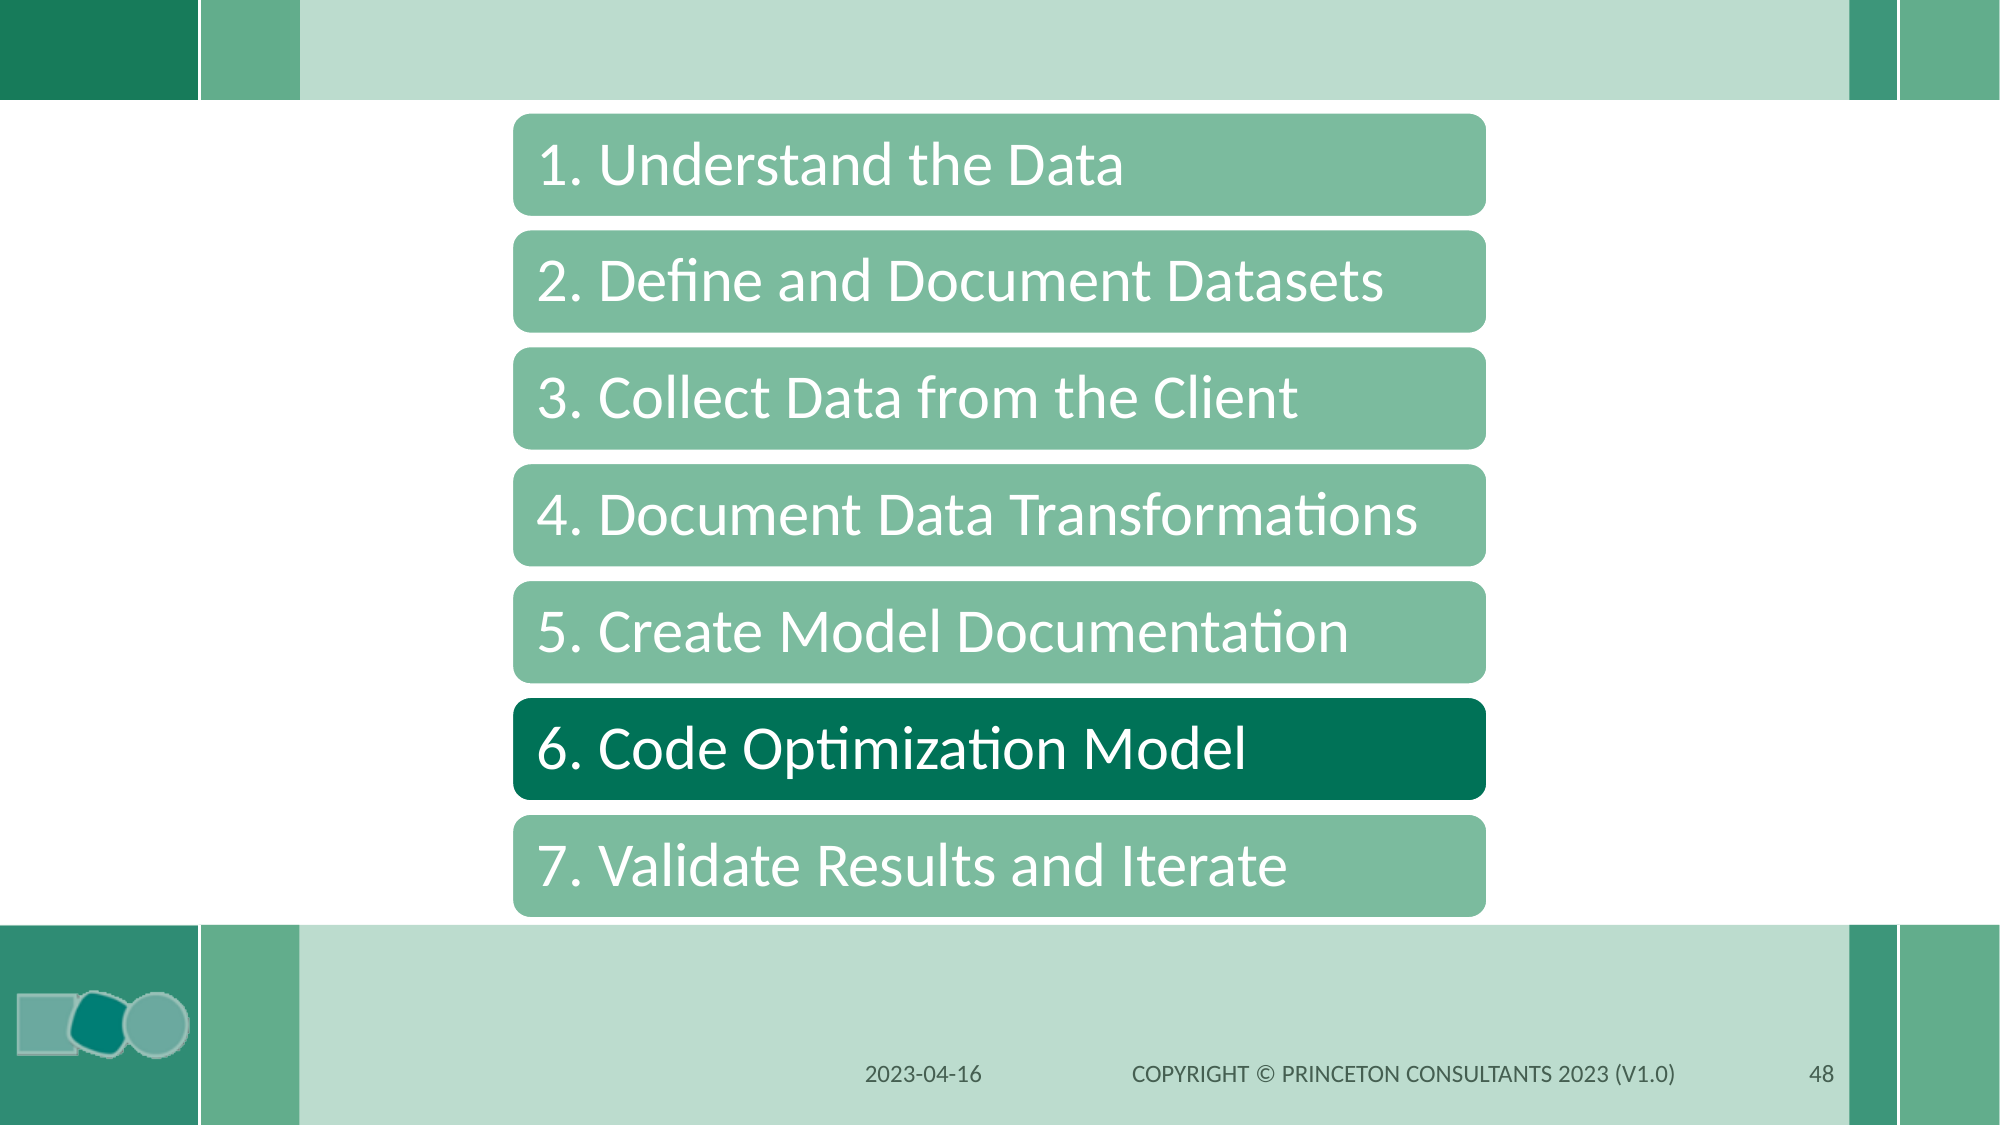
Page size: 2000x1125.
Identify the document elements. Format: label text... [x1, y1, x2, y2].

slide_number 48 [1749, 1042, 1850, 1103]
footer Copyright © Princeton Consultants 2023 (V1.0) [1074, 1042, 1734, 1103]
picture [8, 983, 199, 1067]
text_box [512, 112, 1488, 919]
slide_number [849, 1042, 1050, 1103]
